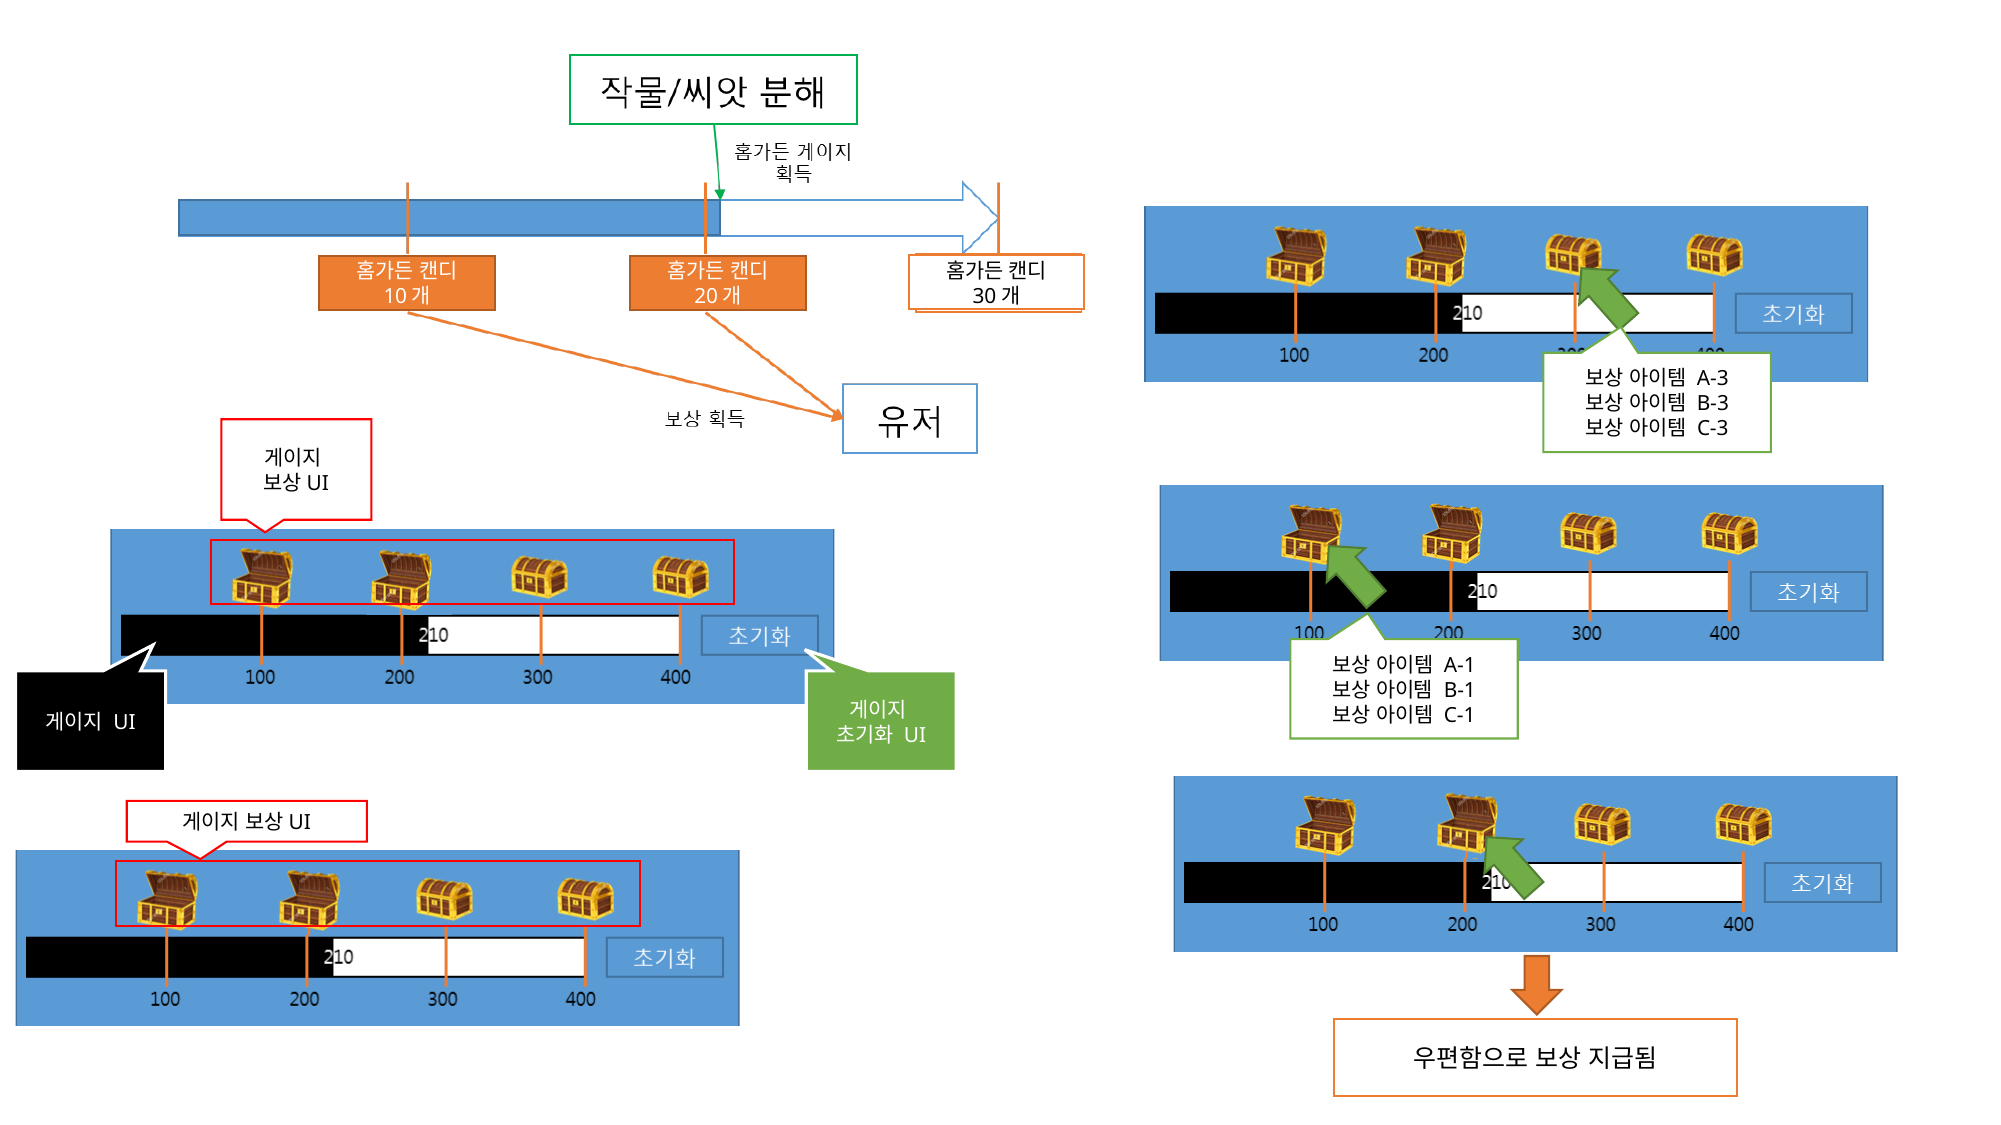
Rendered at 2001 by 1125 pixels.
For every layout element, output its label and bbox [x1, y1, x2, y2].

text_box [178, 54, 1085, 461]
picture [1401, 212, 1487, 291]
text_box [1159, 485, 1884, 739]
text_box [15, 419, 957, 772]
text_box [1173, 776, 1898, 1097]
text_box [1143, 206, 1869, 453]
text_box [15, 800, 740, 1026]
